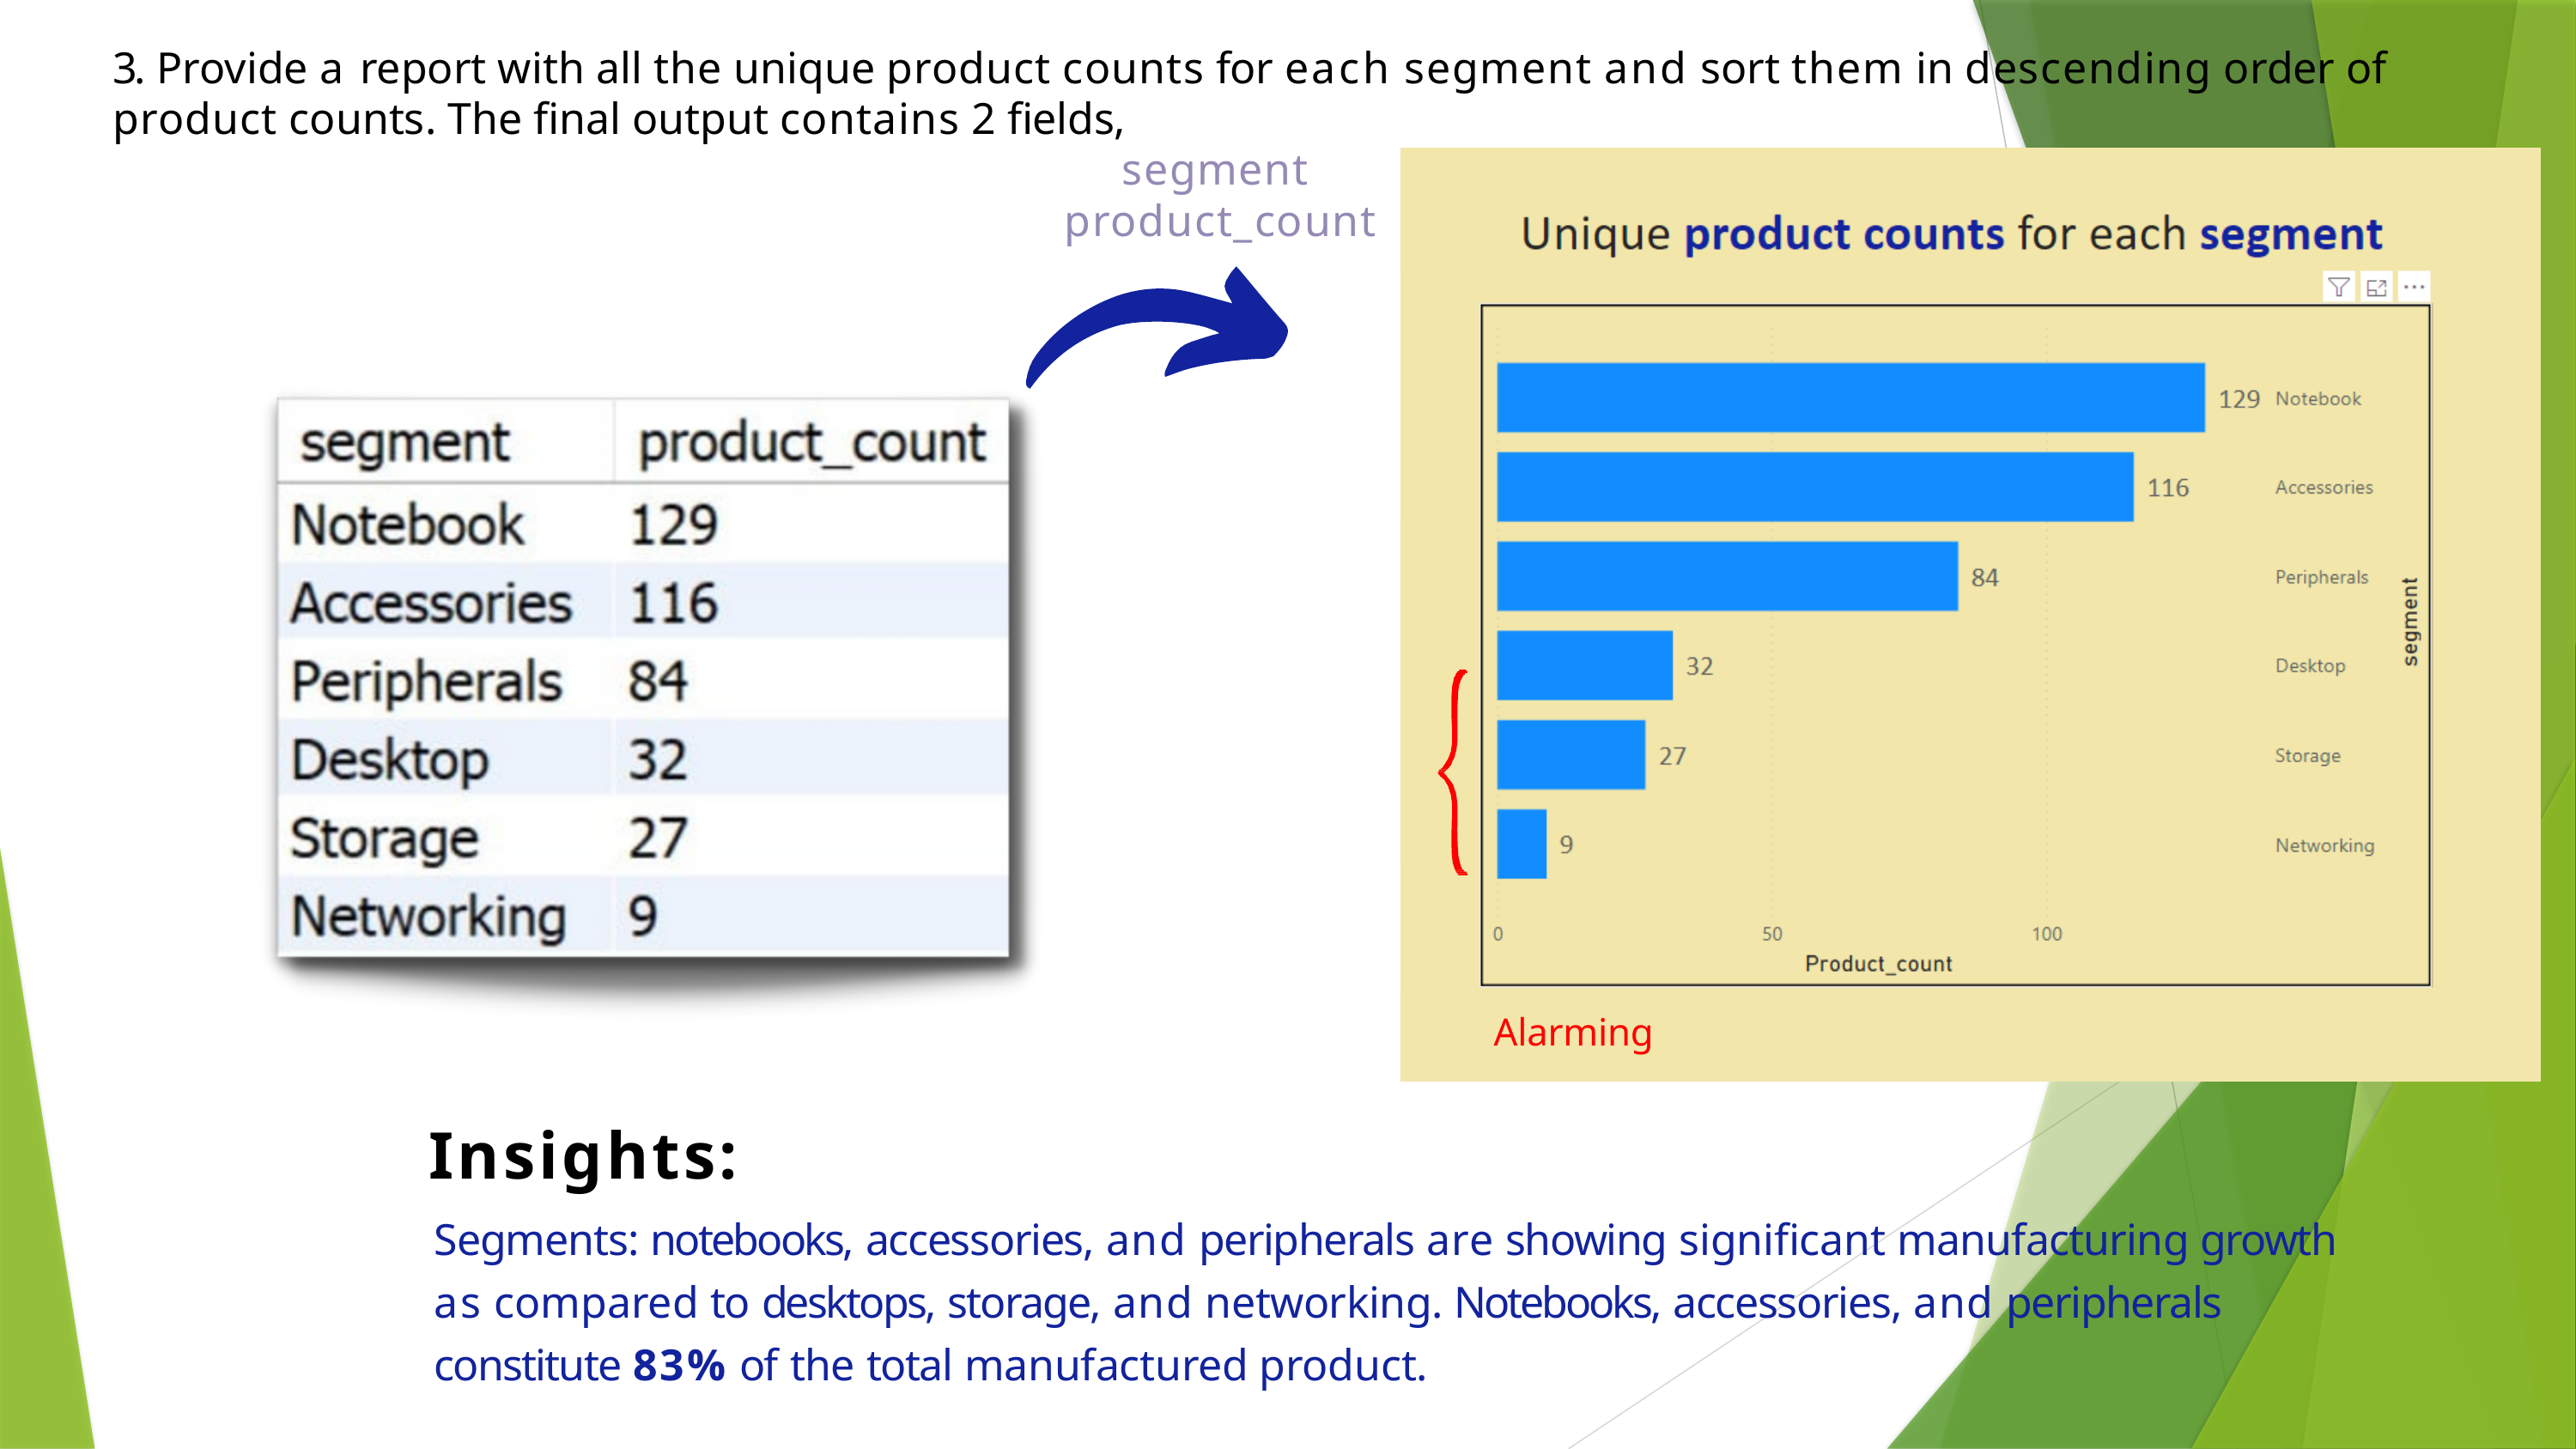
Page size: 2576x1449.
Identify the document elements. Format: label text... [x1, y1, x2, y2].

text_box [1400, 147, 2541, 1082]
text_box Insights: Segments: notebooks, accessories, and peripherals are showing significant manufacturing growth as compared to desktops, storage, and networking. Notebooks, accessories, and peripherals constitute 83% of the total manufactured product. [427, 1081, 2375, 1390]
text_box [1025, 266, 1288, 384]
picture [256, 385, 1047, 1023]
text_box 3. Provide a report with all the unique product counts for each segment and sort them in descending order of product counts. The final output contains 2 fields, segment product_count [111, 37, 2449, 246]
